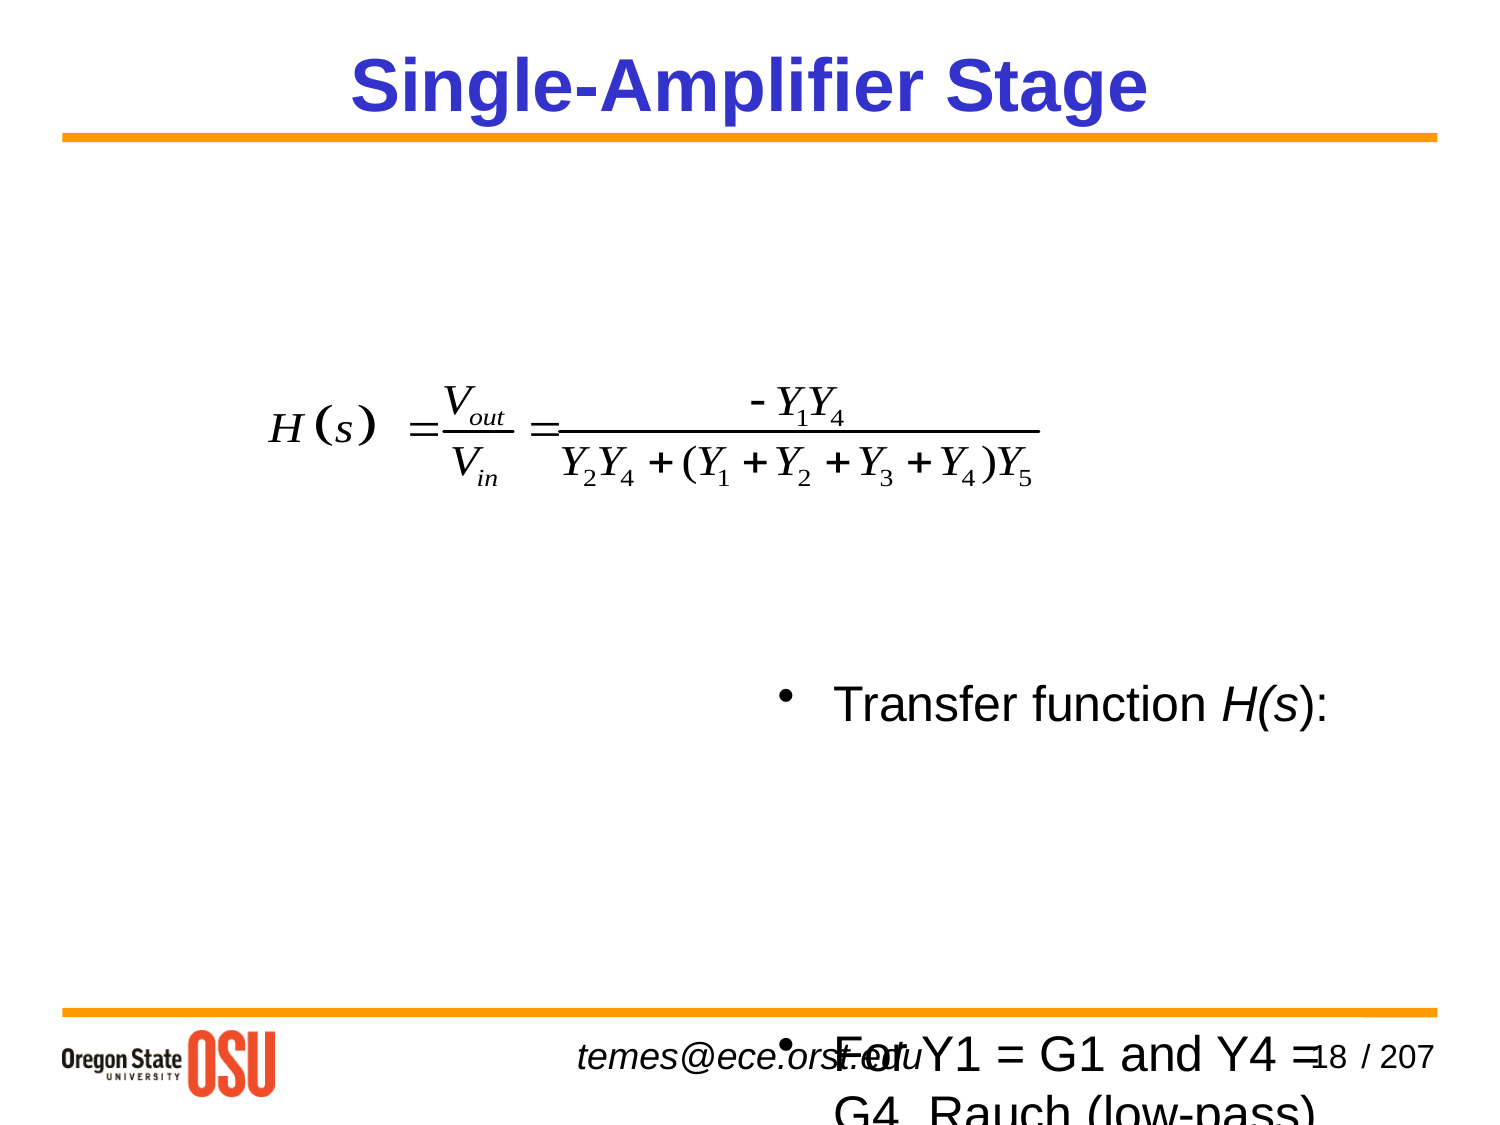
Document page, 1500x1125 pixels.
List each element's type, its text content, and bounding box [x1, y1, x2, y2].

picture [62, 1012, 275, 1113]
slide_number 18 [1153, 1025, 1363, 1085]
title Single-Amplifier Stage [112, 24, 1388, 138]
picture [259, 374, 1049, 496]
list Transfer function H(s): For Y1 = G1 and Y4 = G4, Rauch (low-pass) filter; for Y1 = G1 and Y4 = sC4, Delyiannis (bandpass) filter. For Y1 = sC1, Y2 = sC2 and Y4 = sC4, high-pass filter results. [762, 593, 1388, 1000]
